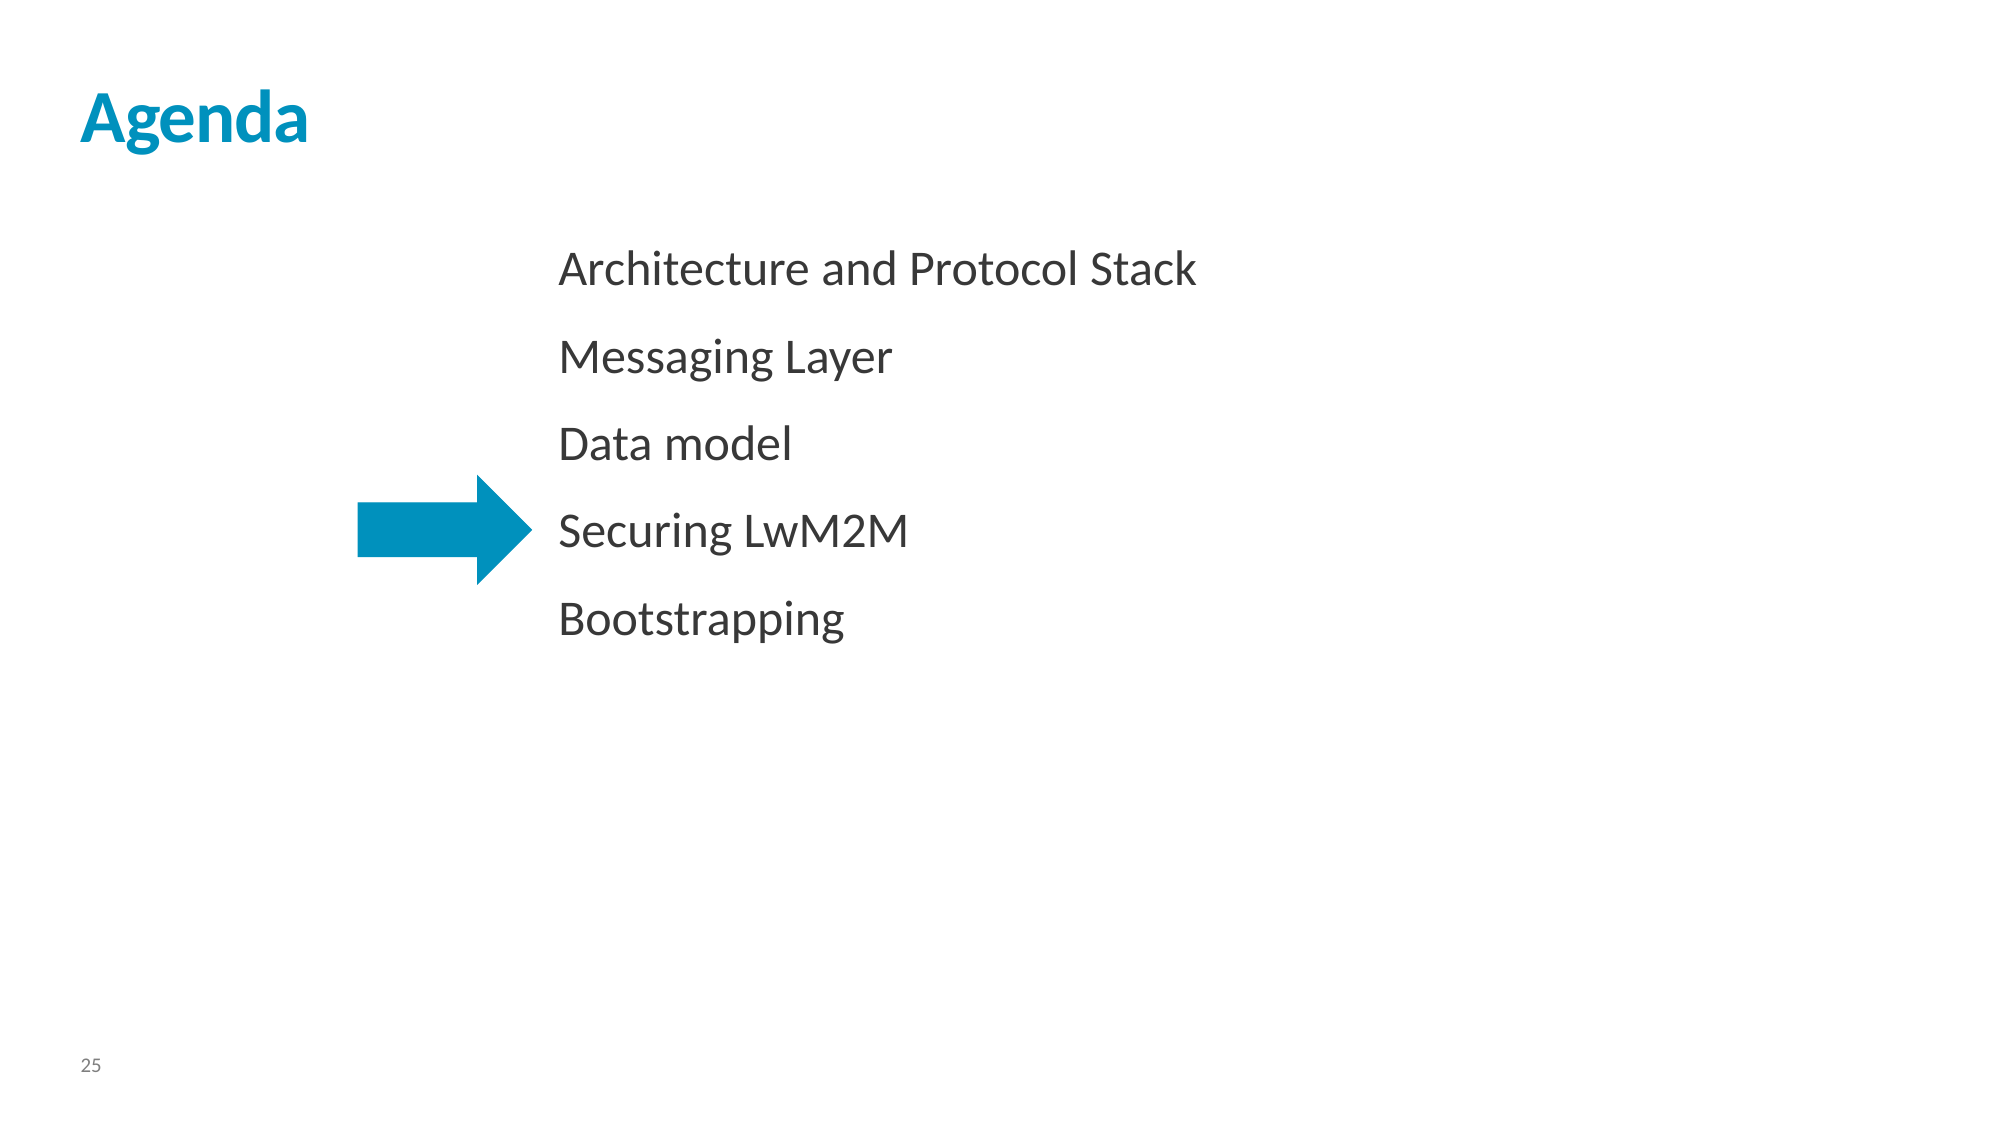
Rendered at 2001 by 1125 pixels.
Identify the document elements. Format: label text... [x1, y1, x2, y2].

text_box [357, 474, 533, 585]
list Architecture and Protocol Stack Messaging Layer Data model Securing LwM2M Bootstrapping [558, 242, 1915, 1077]
title Agenda [80, 48, 1915, 158]
